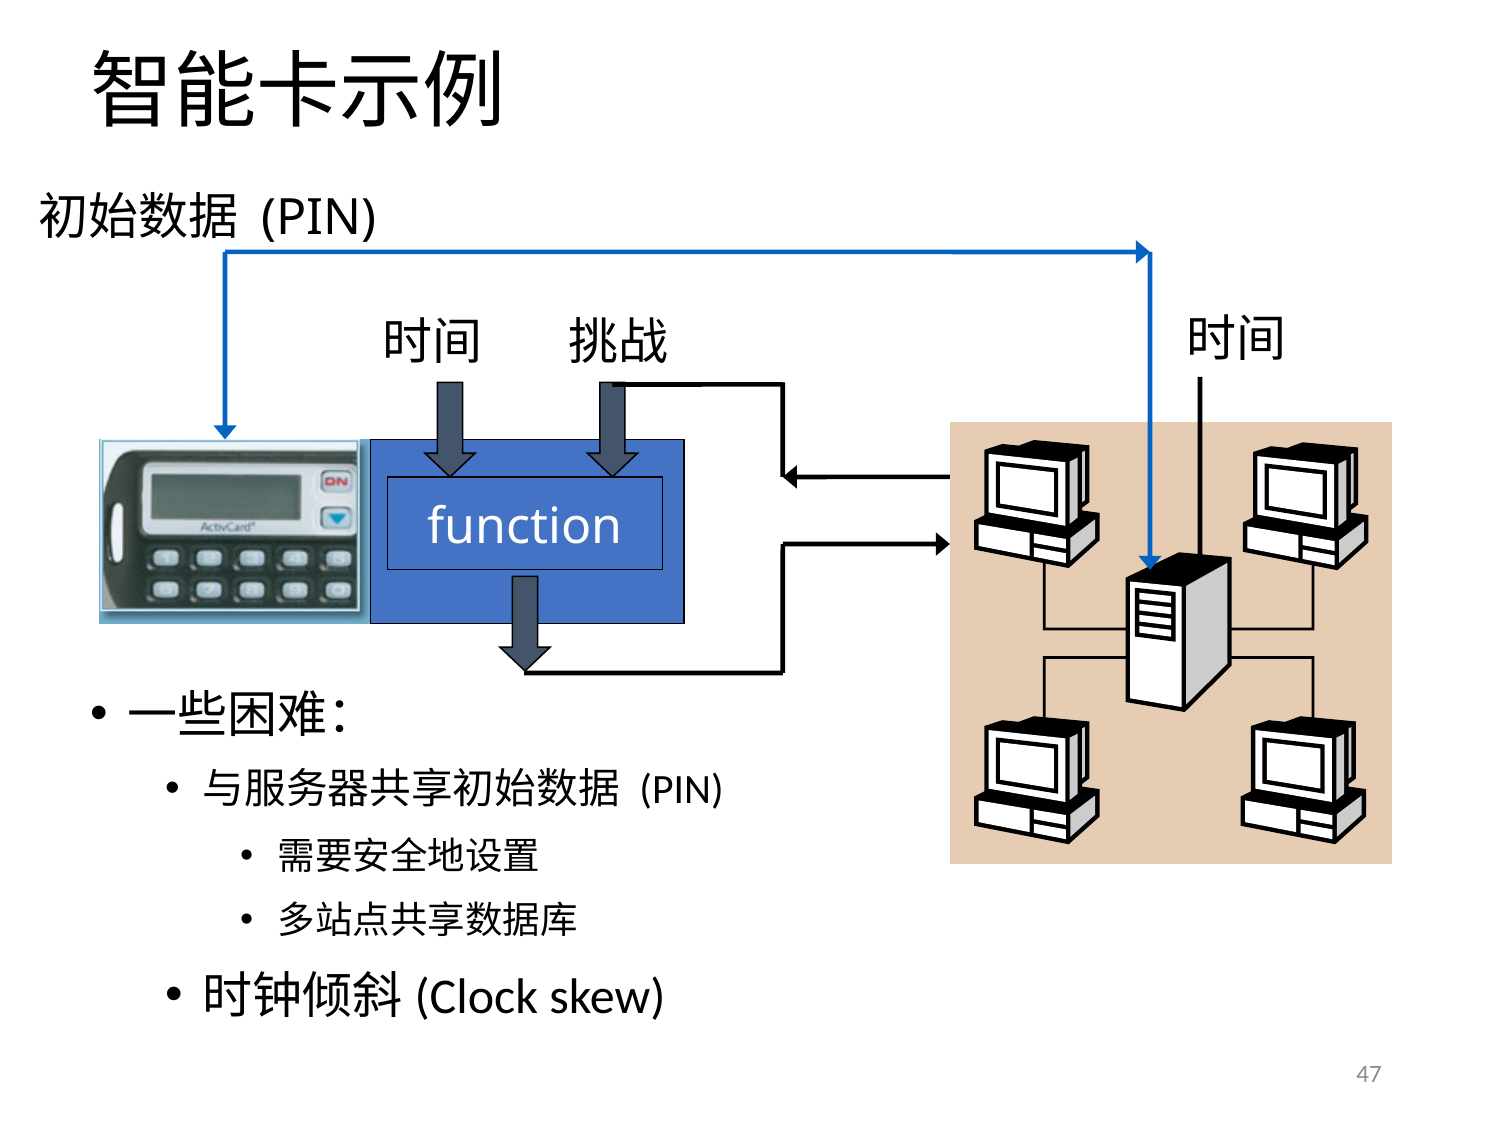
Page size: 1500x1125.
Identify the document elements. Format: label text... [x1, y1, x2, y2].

title 智能卡示例 [75, 0, 1425, 188]
text_box [425, 382, 476, 476]
text_box 时间 [367, 301, 497, 377]
picture [99, 439, 371, 624]
text_box [214, 251, 236, 439]
text_box [782, 533, 949, 555]
text_box [587, 382, 638, 476]
text_box 初始数据 (PIN) [23, 176, 392, 252]
text_box [371, 439, 684, 624]
text_box [226, 241, 1149, 263]
text_box 时间 [1172, 299, 1302, 374]
slide_number 47 [1059, 1042, 1397, 1103]
text_box 挑战 [553, 301, 684, 377]
text_box [500, 576, 551, 671]
list 一些困难： 与服务器共享初始数据 (PIN) 需要安全地设置 多站点共享数据库 时钟倾斜(Clock skew) [75, 662, 900, 1100]
text_box function [387, 476, 663, 570]
text_box [782, 466, 949, 488]
picture [949, 422, 1393, 865]
